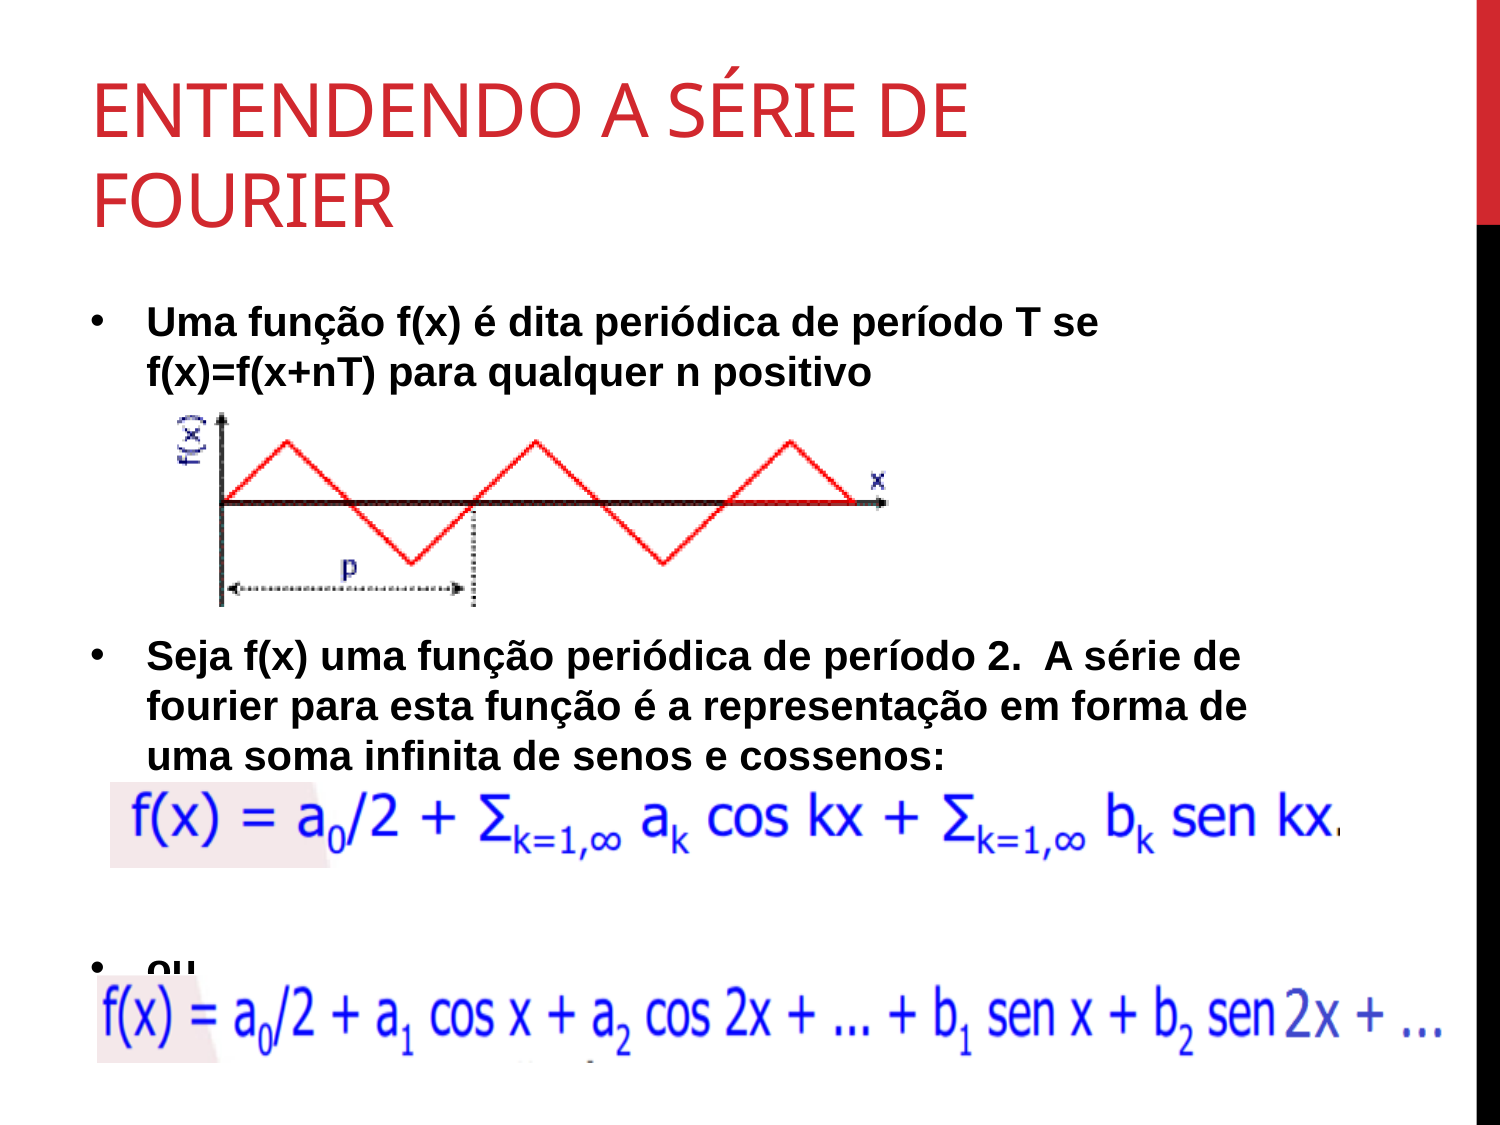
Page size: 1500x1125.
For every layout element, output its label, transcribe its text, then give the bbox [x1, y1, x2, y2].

list Uma função f(x) é dita periódica de período T se f(x)=f(x+nT) para qualquer n positivo Seja f(x) uma função periódica de período 2. A série de fourier para esta função é a representação em forma de uma soma infinita de senos e cossenos: ou [75, 287, 1325, 1005]
title ENTENDENDO A Série de fourier [75, 25, 1025, 250]
picture [161, 398, 901, 610]
picture [97, 974, 1450, 1063]
picture [109, 782, 1341, 868]
